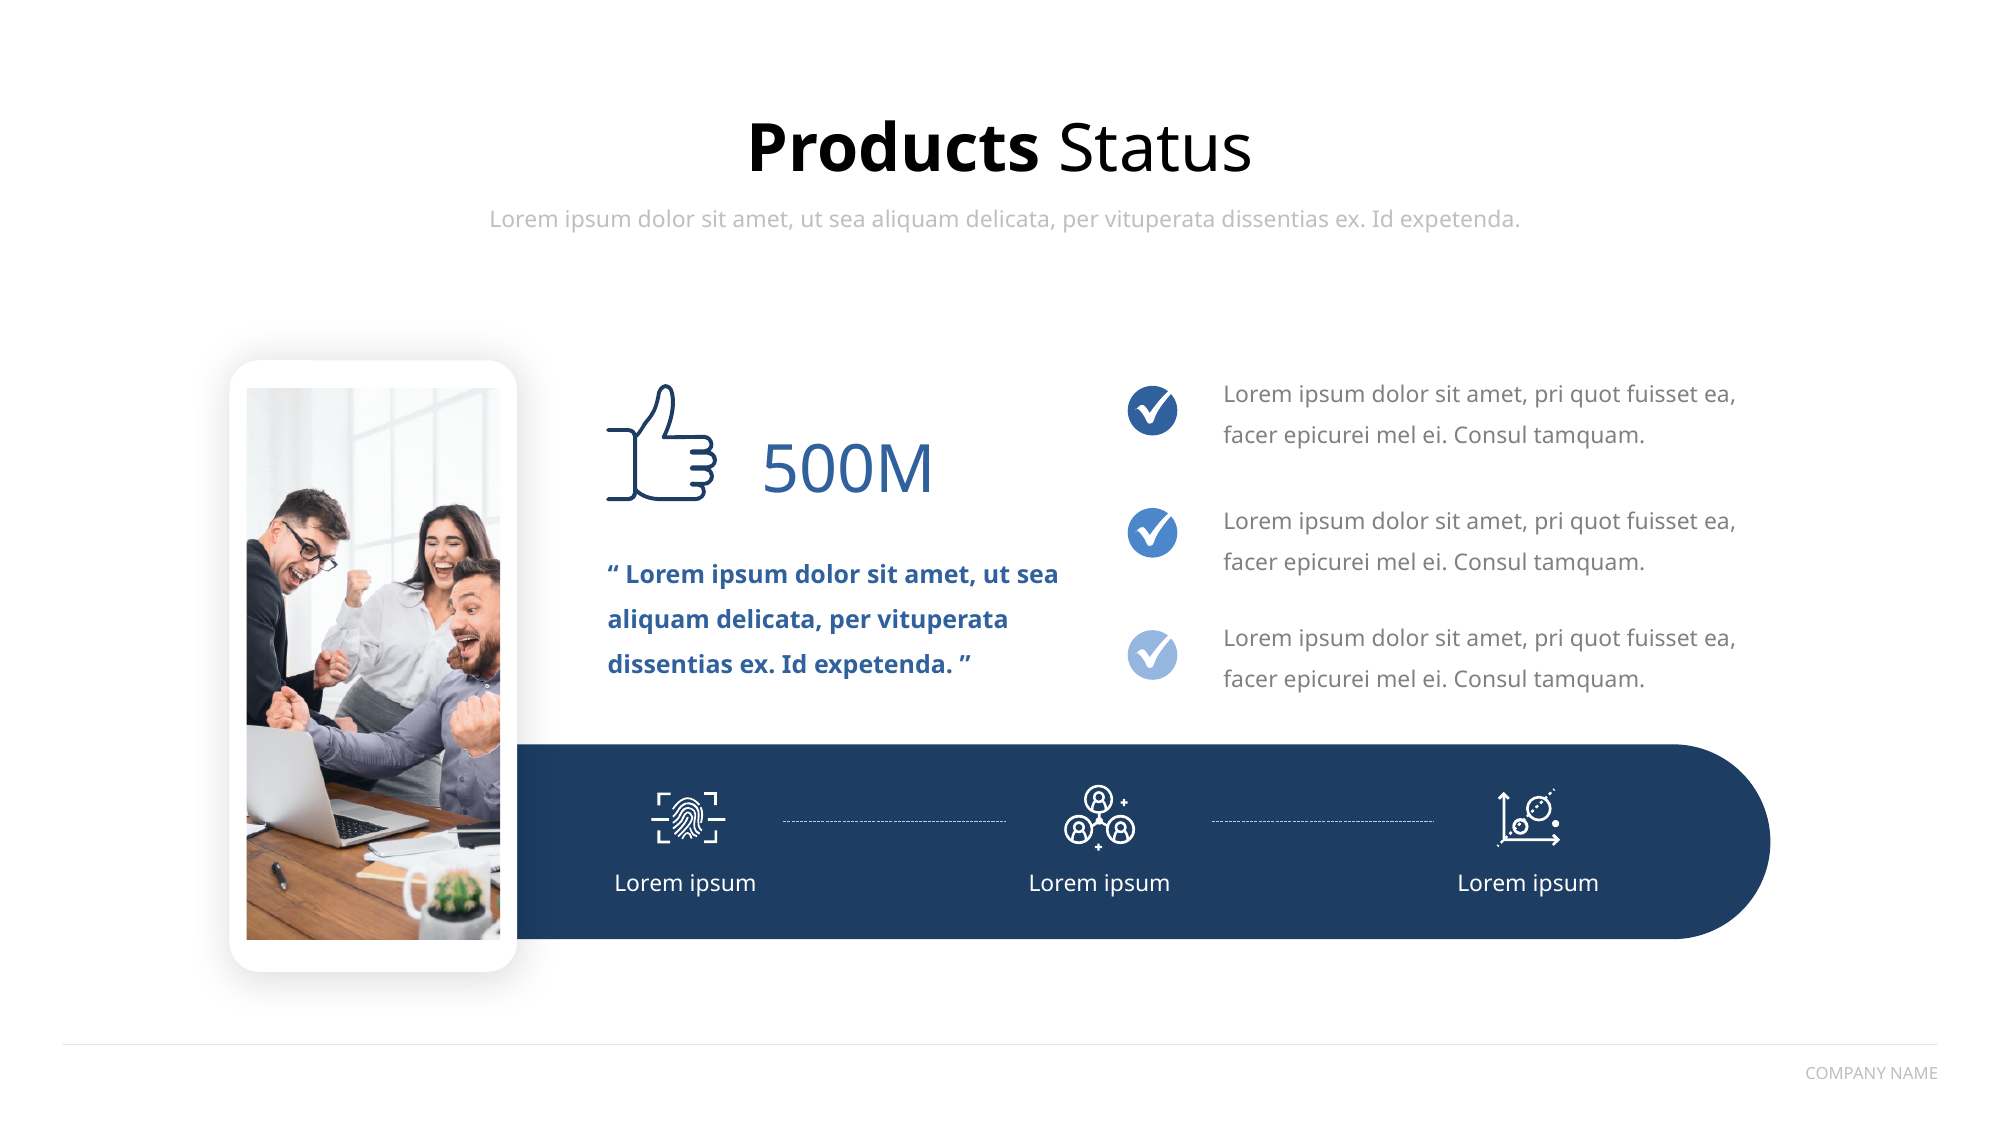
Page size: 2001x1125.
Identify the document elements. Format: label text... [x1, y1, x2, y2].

text_box “ Lorem ipsum dolor sit amet, ut sea aliquam delicata, per vituperata dissentias ex. Id expetenda. ” [592, 536, 1147, 686]
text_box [1127, 507, 1180, 558]
text_box Products Status [109, 97, 1891, 193]
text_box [1127, 385, 1180, 436]
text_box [651, 792, 726, 844]
text_box Lorem ipsum dolor sit amet, pri quot fuisset ea, facer epicurei mel ei. Consul tamquam. [1208, 485, 1772, 583]
text_box 500M [746, 418, 1065, 514]
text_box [1064, 784, 1136, 851]
picture [246, 387, 501, 940]
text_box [1127, 630, 1180, 680]
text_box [1496, 788, 1561, 848]
text_box Lorem ipsum [1013, 860, 1186, 904]
text_box Lorem ipsum dolor sit amet, pri quot fuisset ea, facer epicurei mel ei. Consul tamquam. [1208, 358, 1772, 456]
text_box Lorem ipsum dolor sit amet, pri quot fuisset ea, facer epicurei mel ei. Consul tamquam. [1208, 602, 1772, 700]
text_box Lorem ipsum [1442, 860, 1615, 904]
text_box Lorem ipsum dolor sit amet, ut sea aliquam delicata, per vituperata dissentias ex. Id expetenda. [172, 197, 1839, 240]
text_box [606, 384, 717, 502]
text_box Lorem ipsum [599, 860, 772, 904]
